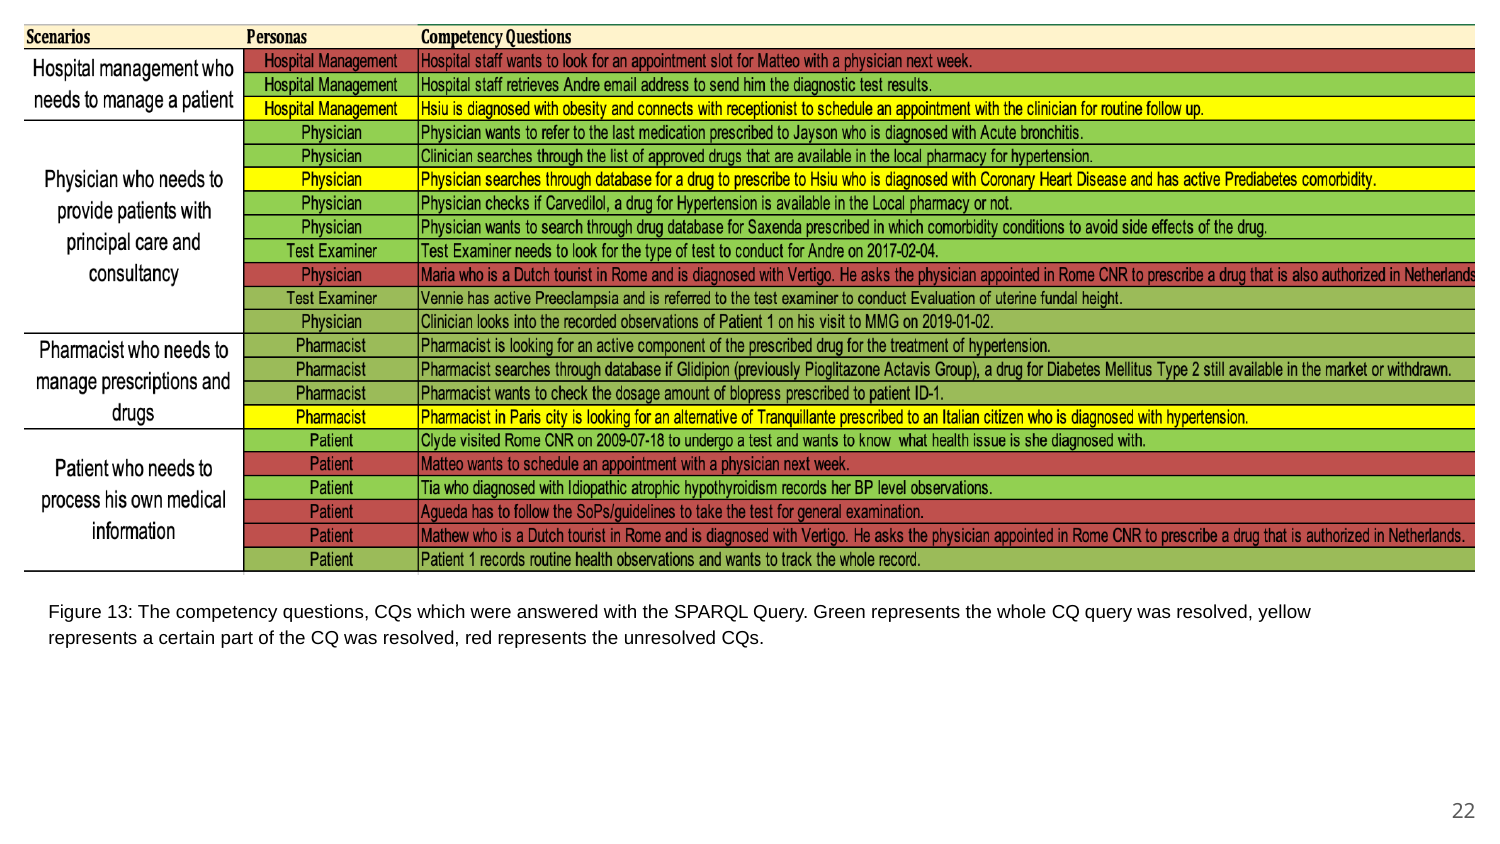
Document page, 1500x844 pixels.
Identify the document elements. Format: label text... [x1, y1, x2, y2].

slide_number ‹#› [1400, 779, 1491, 844]
picture [24, 24, 1476, 575]
text_box Figure 13: The competency questions, CQs which were answered with the SPARQL Query. Green represents the whole CQ query was resolved, yellow represents a certain part of the CQ was resolved, red represents the unresolved CQs. [33, 583, 1410, 699]
